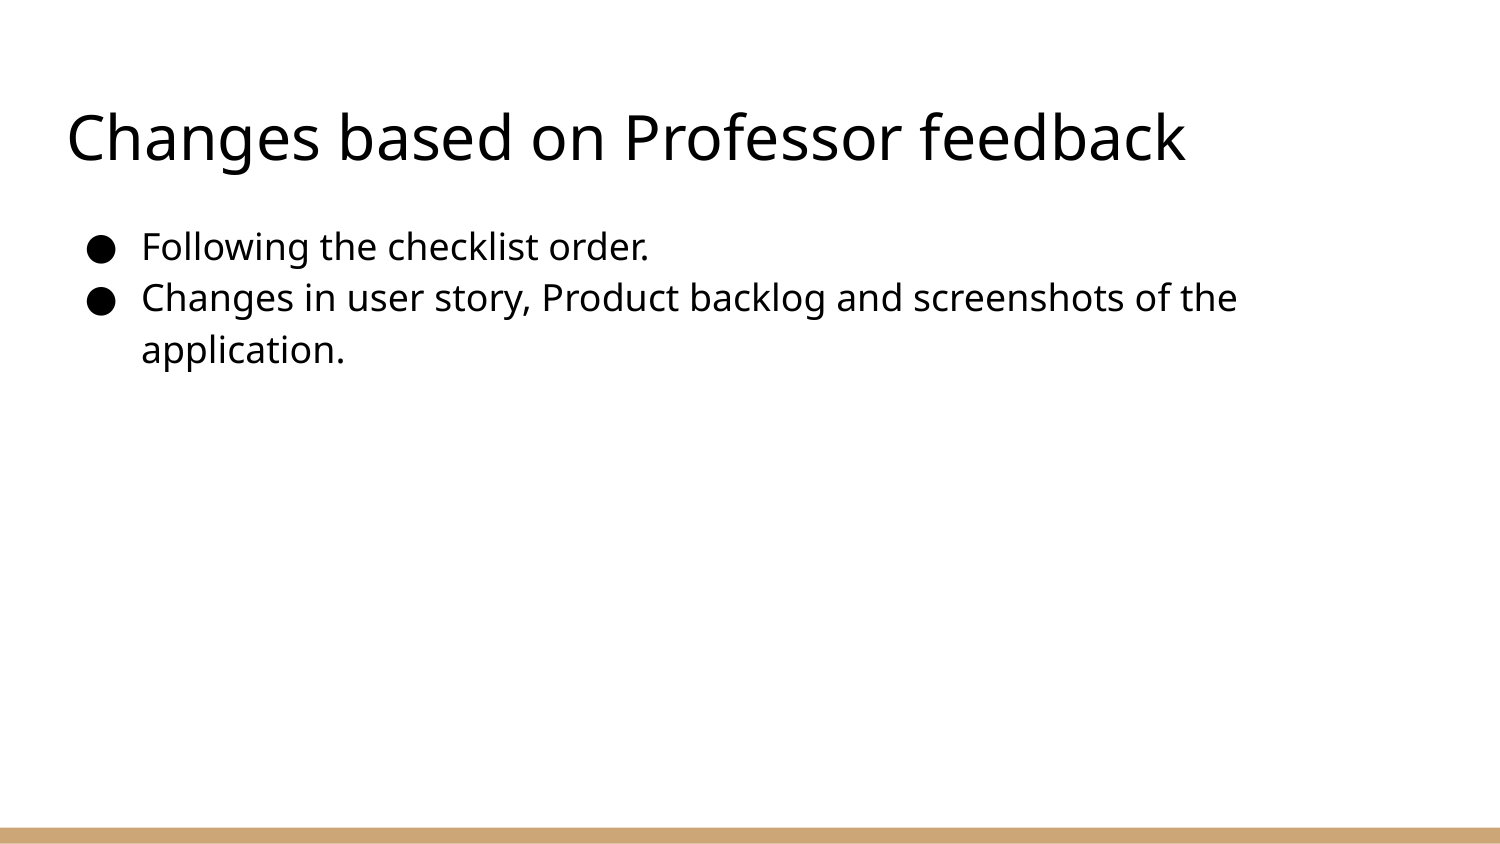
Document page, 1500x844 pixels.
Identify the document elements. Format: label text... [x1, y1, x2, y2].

list Following the checklist order. Changes in user story, Product backlog and screenshots of the application. [51, 200, 1449, 752]
title Changes based on Professor feedback [51, 51, 1449, 189]
